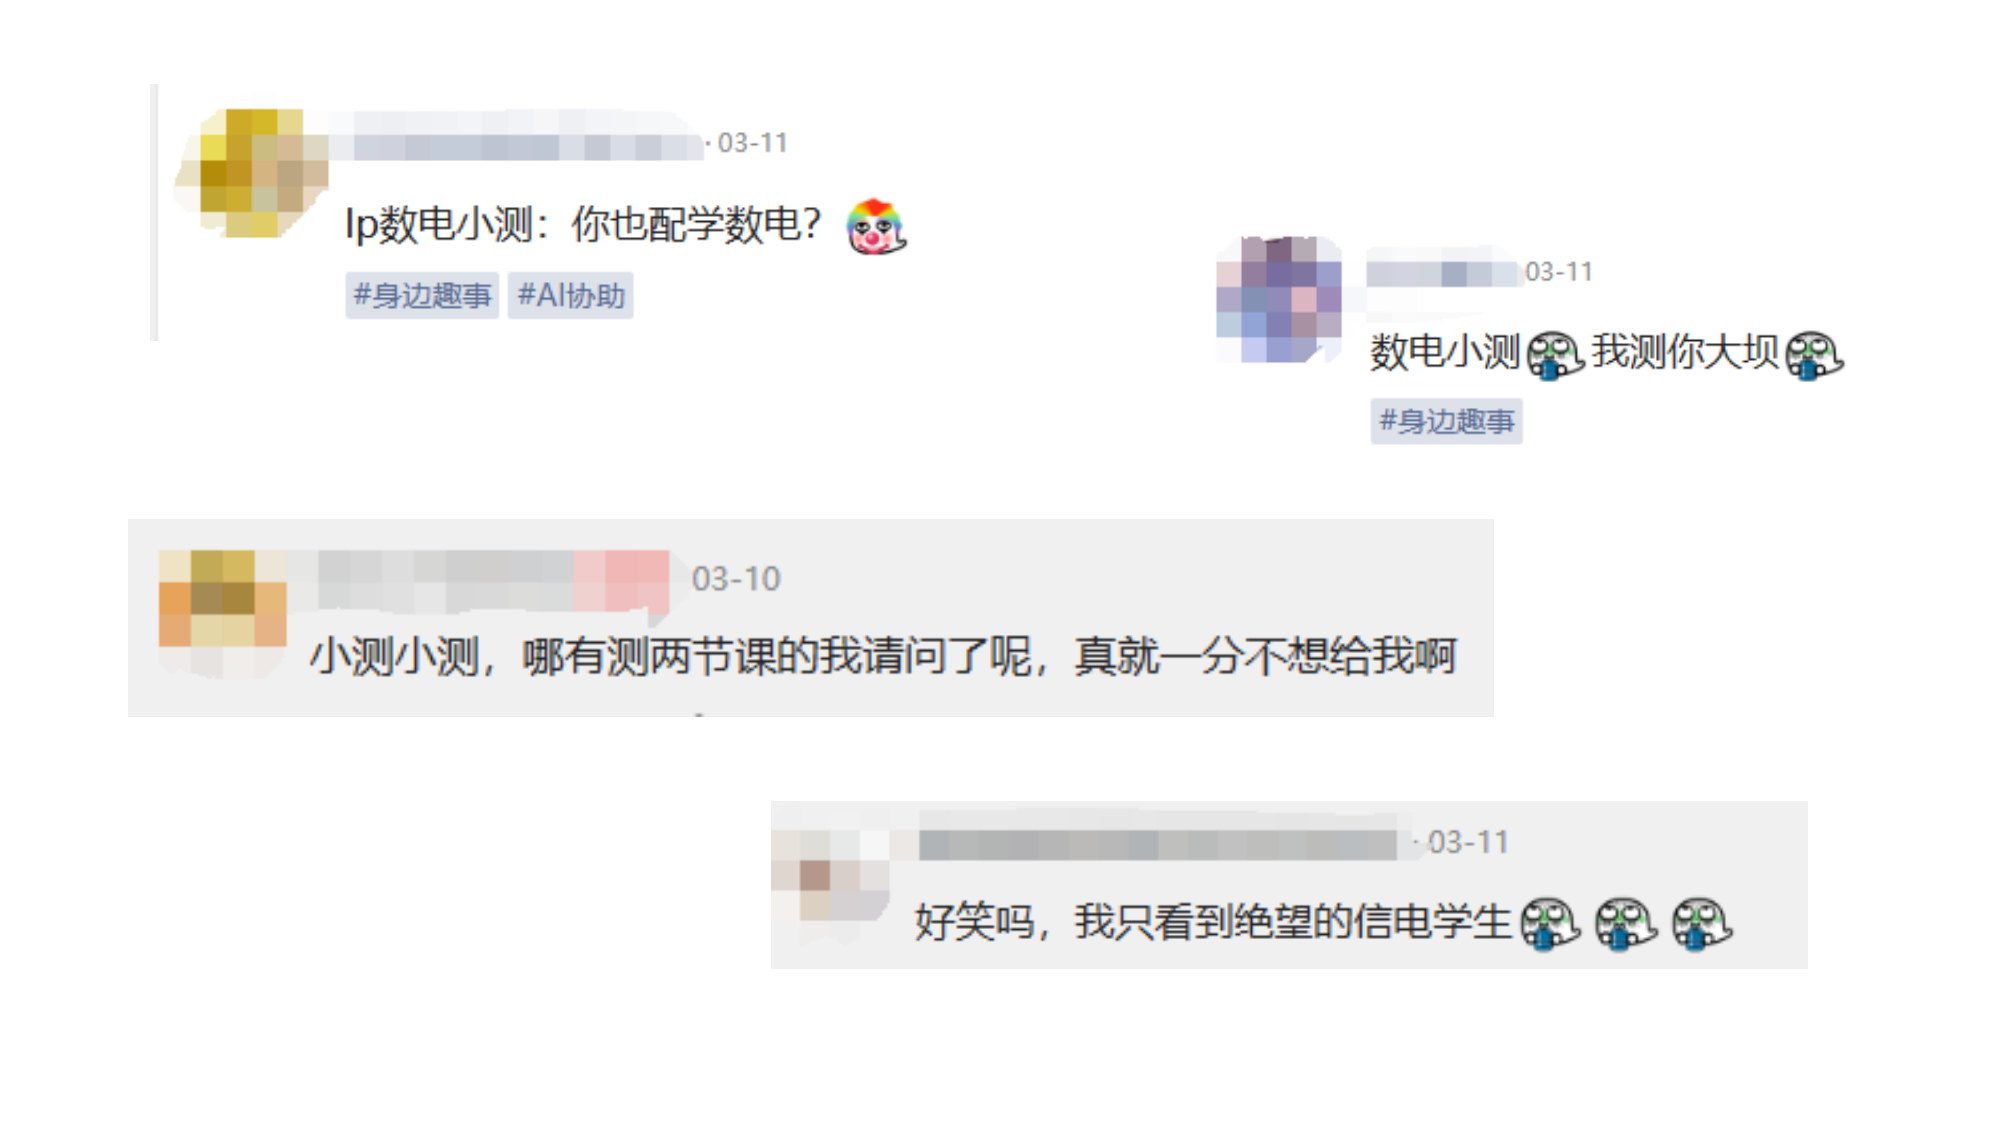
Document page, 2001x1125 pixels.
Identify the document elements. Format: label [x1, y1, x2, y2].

picture [1191, 212, 1925, 468]
list [150, 83, 1049, 341]
picture [770, 801, 1808, 969]
picture [127, 519, 1495, 717]
